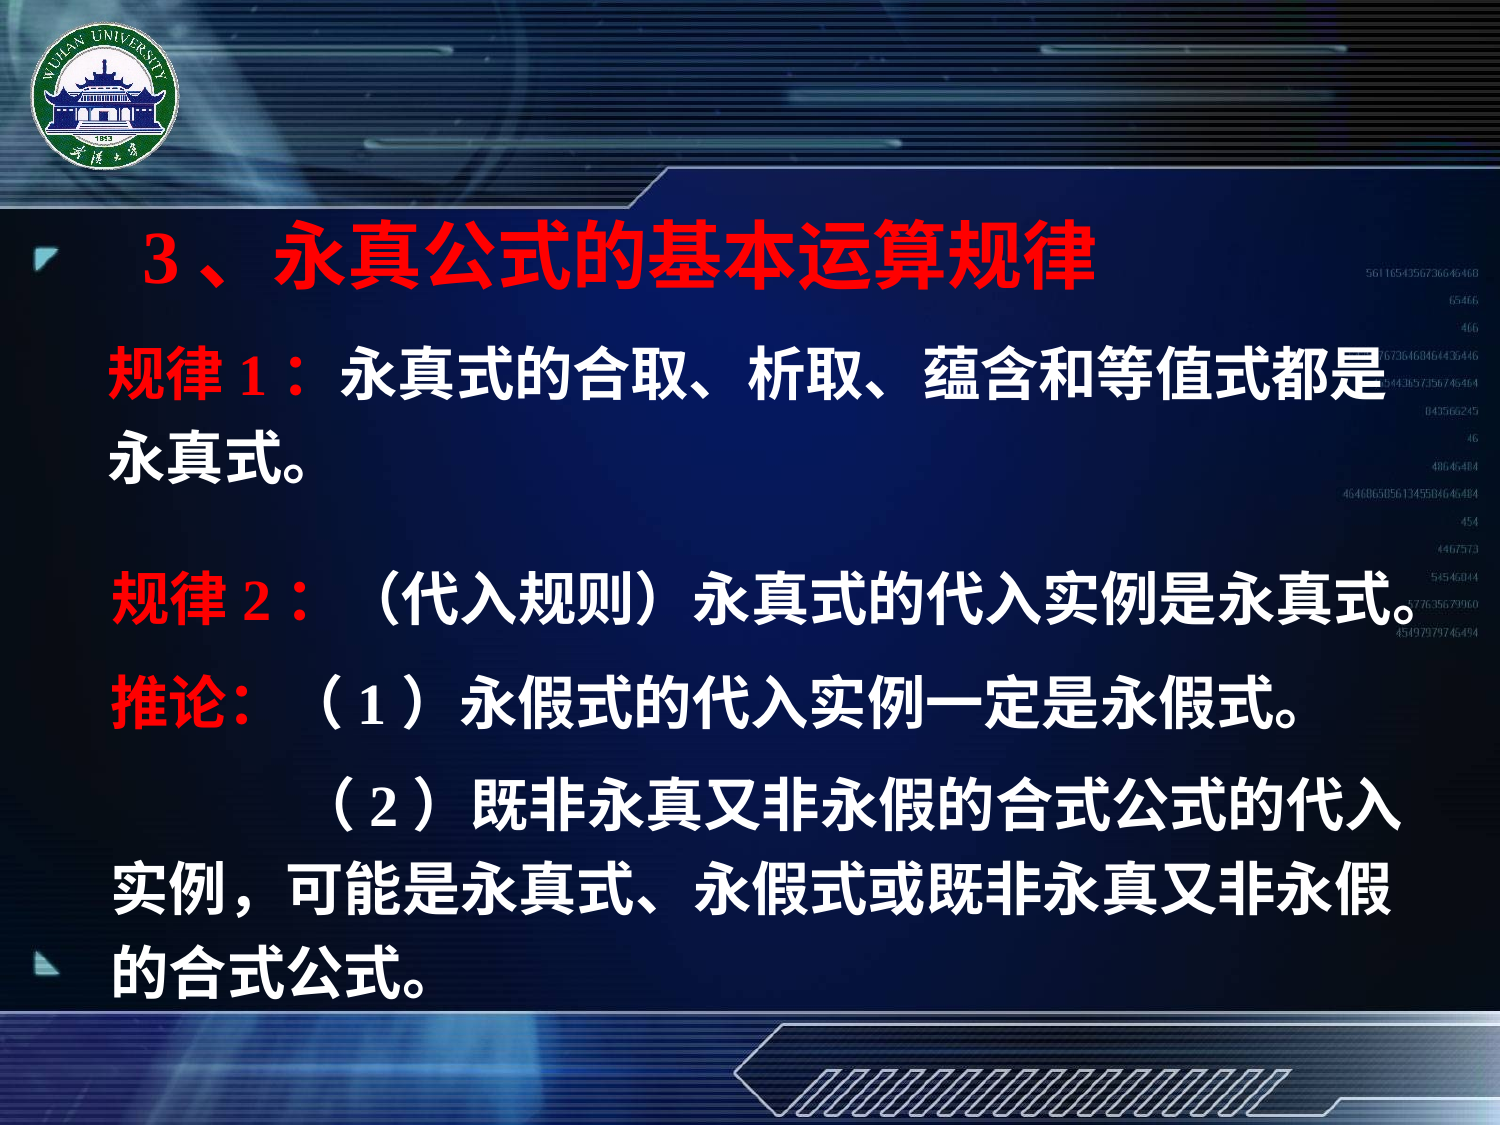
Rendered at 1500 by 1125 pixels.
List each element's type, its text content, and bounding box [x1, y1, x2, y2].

text_box 规律2：（代入规则）永真式的代入实例是永真式。 [96, 540, 1428, 639]
list 3、永真公式的基本运算规律 [127, 201, 1159, 316]
text_box 推论：（1）永假式的代入实例一定是永假式。 （2）既非永真又非永假的合式公式的代入实例，可能是永真式、永假式或既非永真又非永假的合式公式。 [96, 645, 1427, 1014]
text_box 规律1：永真式的合取、析取、蕴含和等值式都是永真式。 [92, 316, 1424, 499]
